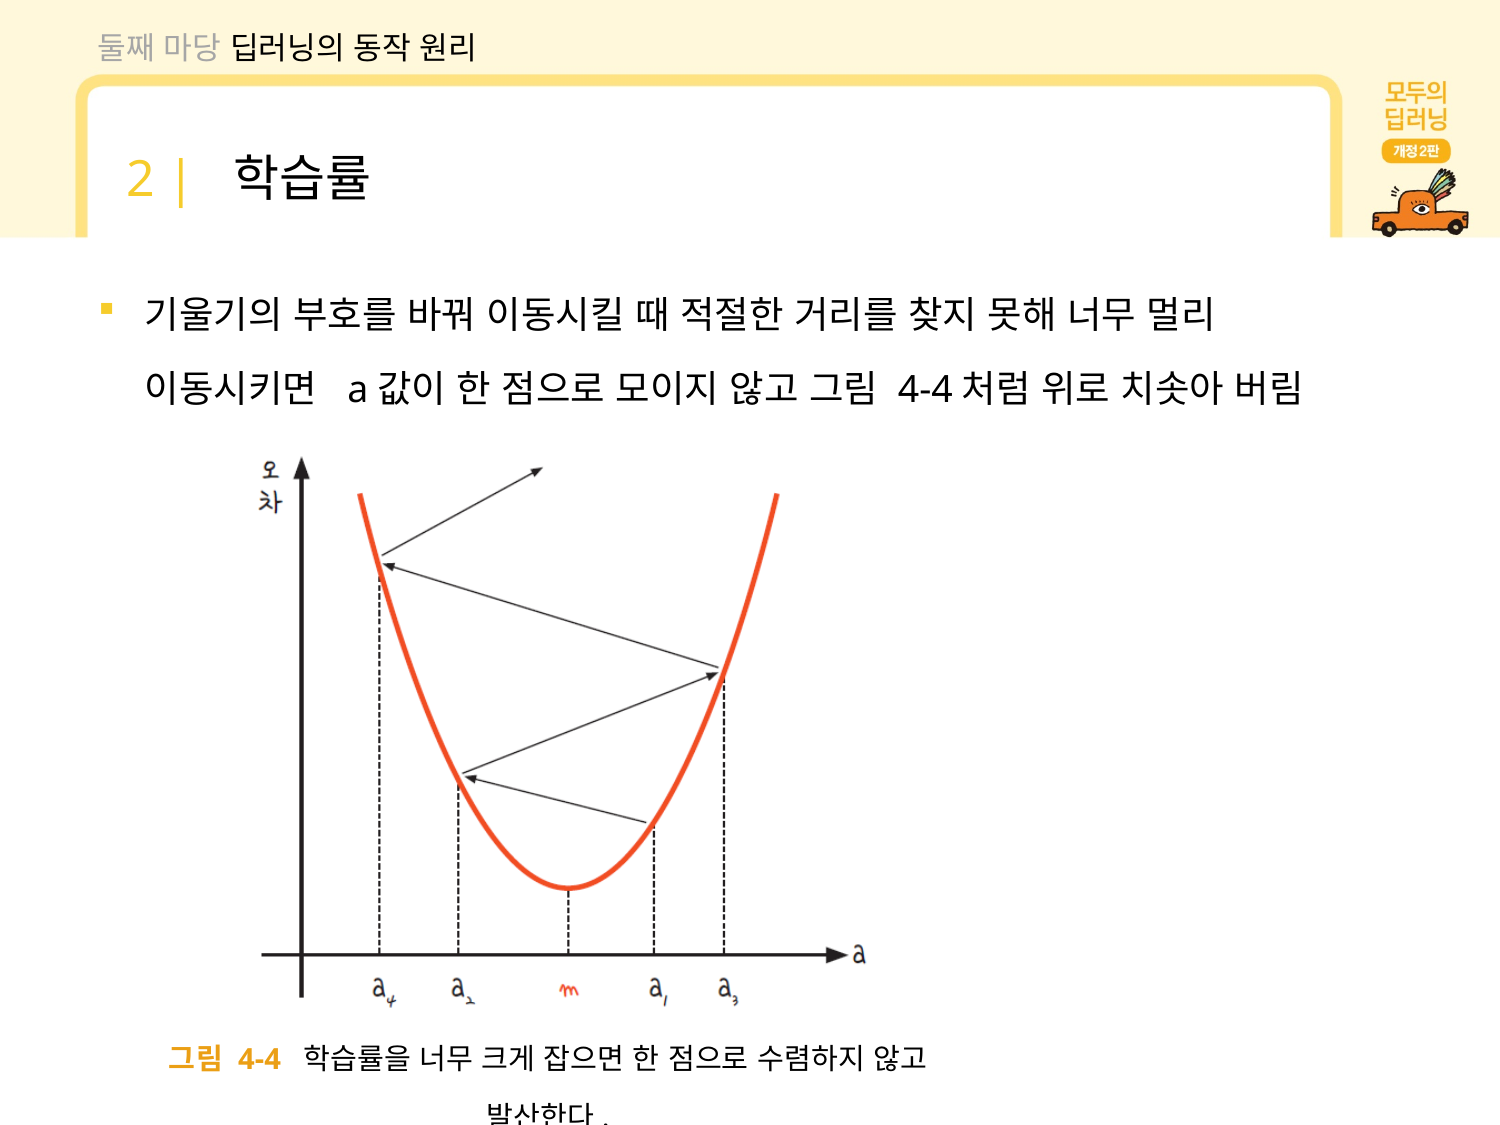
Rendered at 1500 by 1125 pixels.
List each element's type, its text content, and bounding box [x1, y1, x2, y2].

text_box 둘째 마당 딥러닝의 동작 원리 [82, 0, 1133, 74]
picture [0, 0, 1500, 1125]
text_box 기울기의 부호를 바꿔 이동시킬 때 적절한 거리를 찾지 못해 너무 멀리 이동시키면 a값이 한 점으로 모이지 않고 그림 4-4처럼 위로 치솟아 버림 [83, 254, 1345, 418]
text_box 2 | 학습률 [111, 99, 1309, 214]
text_box 그림 4-4 학습률을 너무 크게 잡으면 한 점으로 수렴하지 않고 발산한다. [98, 1010, 999, 1125]
